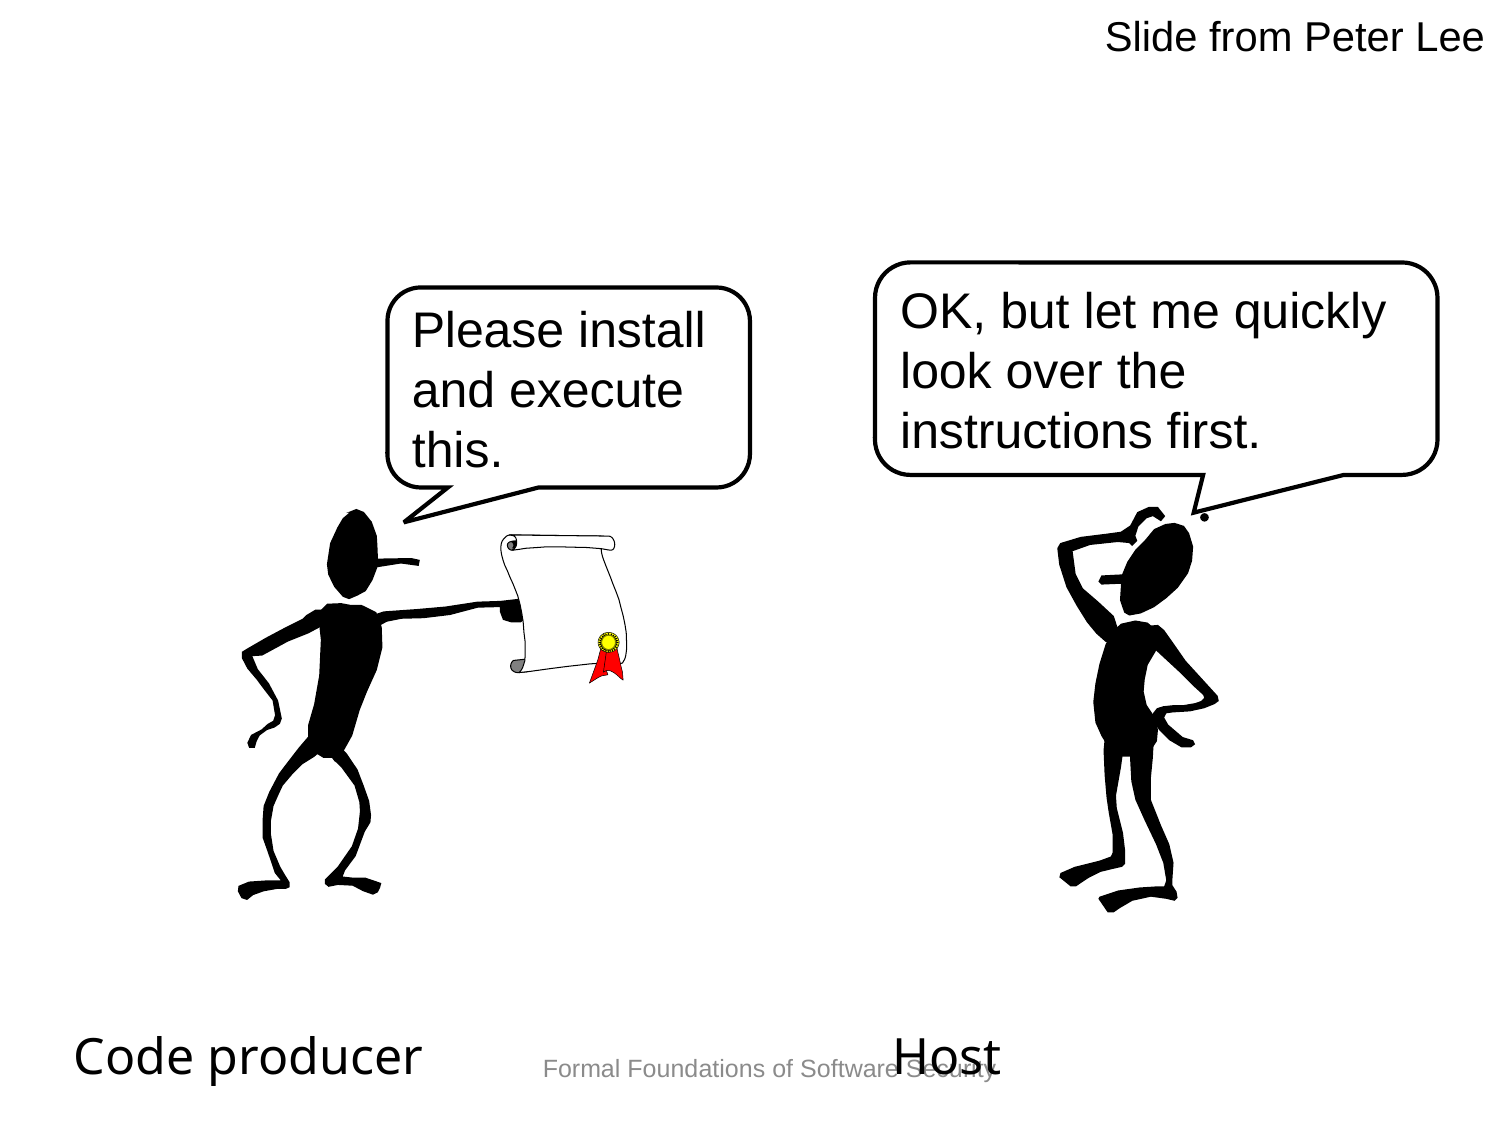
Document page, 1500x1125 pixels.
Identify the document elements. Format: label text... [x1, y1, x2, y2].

text_box Please install and execute this. [387, 287, 750, 506]
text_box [1056, 474, 1238, 913]
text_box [237, 508, 629, 901]
text_box OK, but let me quickly look over the instructions first. [874, 262, 1438, 501]
text_box Code producer [59, 1017, 439, 1093]
text_box Host [877, 1017, 1017, 1093]
text_box Slide from Peter Lee [1077, 2, 1500, 67]
